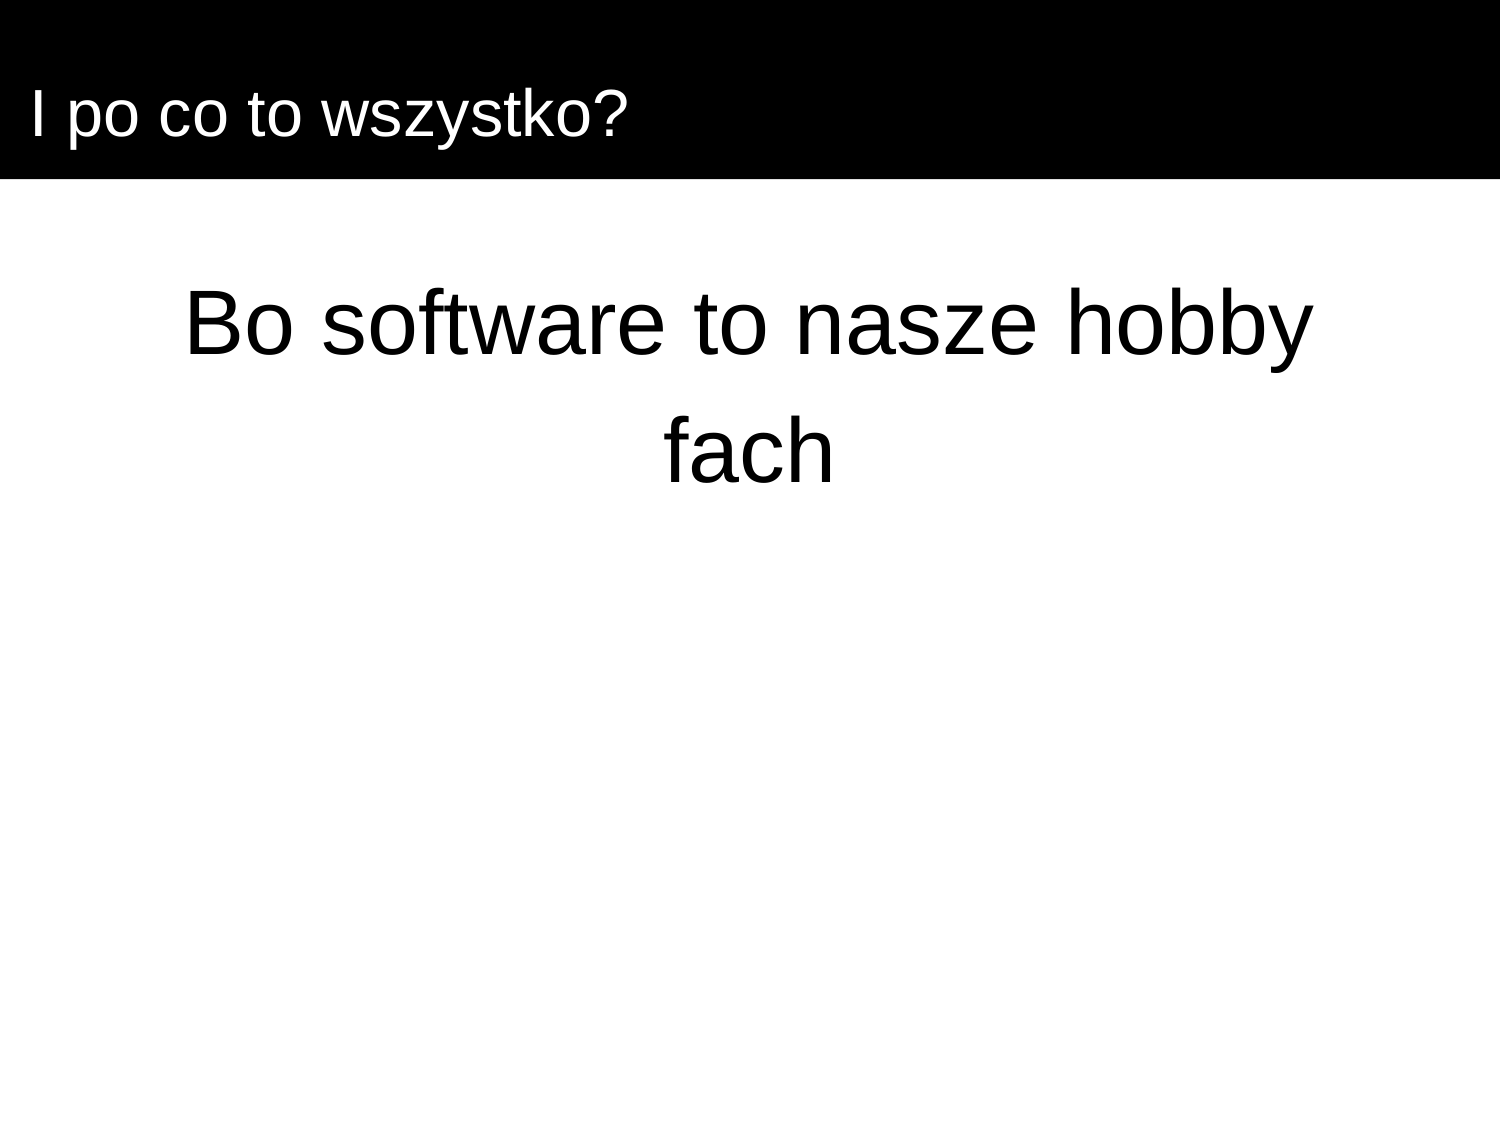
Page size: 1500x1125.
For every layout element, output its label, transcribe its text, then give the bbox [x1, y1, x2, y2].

list Bo software to nasze hobby fach [75, 262, 1425, 1005]
title I po co to wszystko? [0, 0, 1500, 180]
